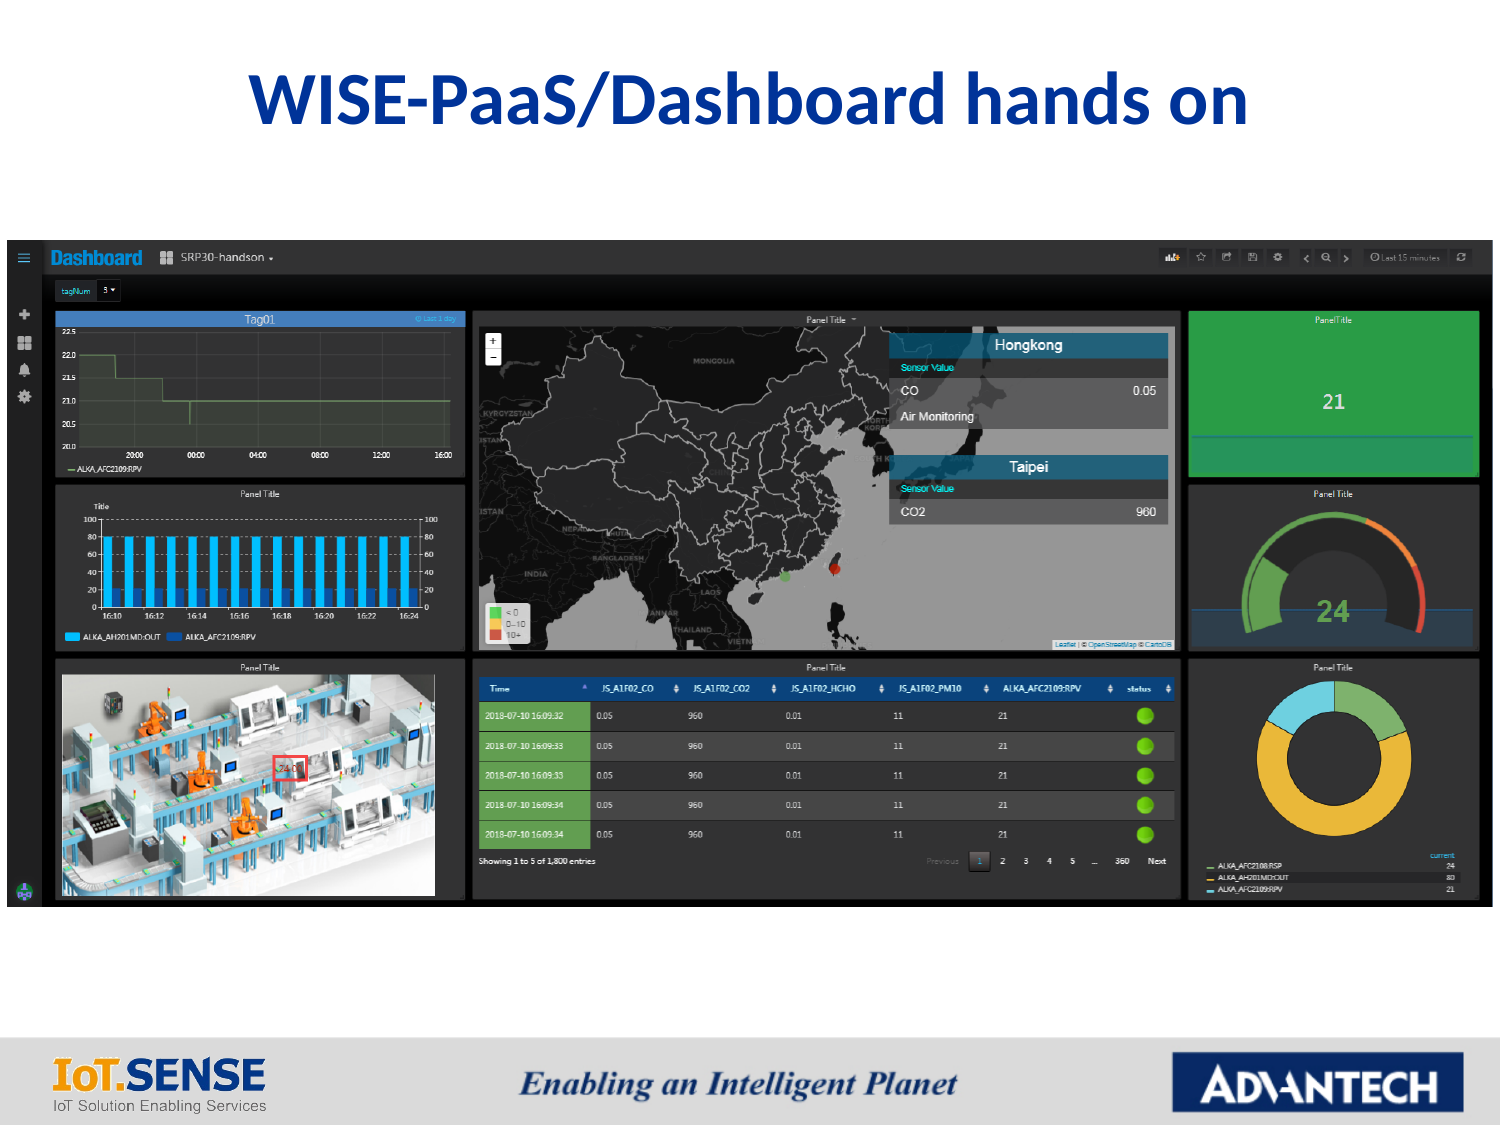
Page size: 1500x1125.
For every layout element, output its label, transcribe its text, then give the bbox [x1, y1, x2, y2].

title WISE-PaaS/Dashboard hands on [41, 40, 1458, 149]
picture [6, 240, 1494, 907]
picture [0, 1037, 1500, 1125]
